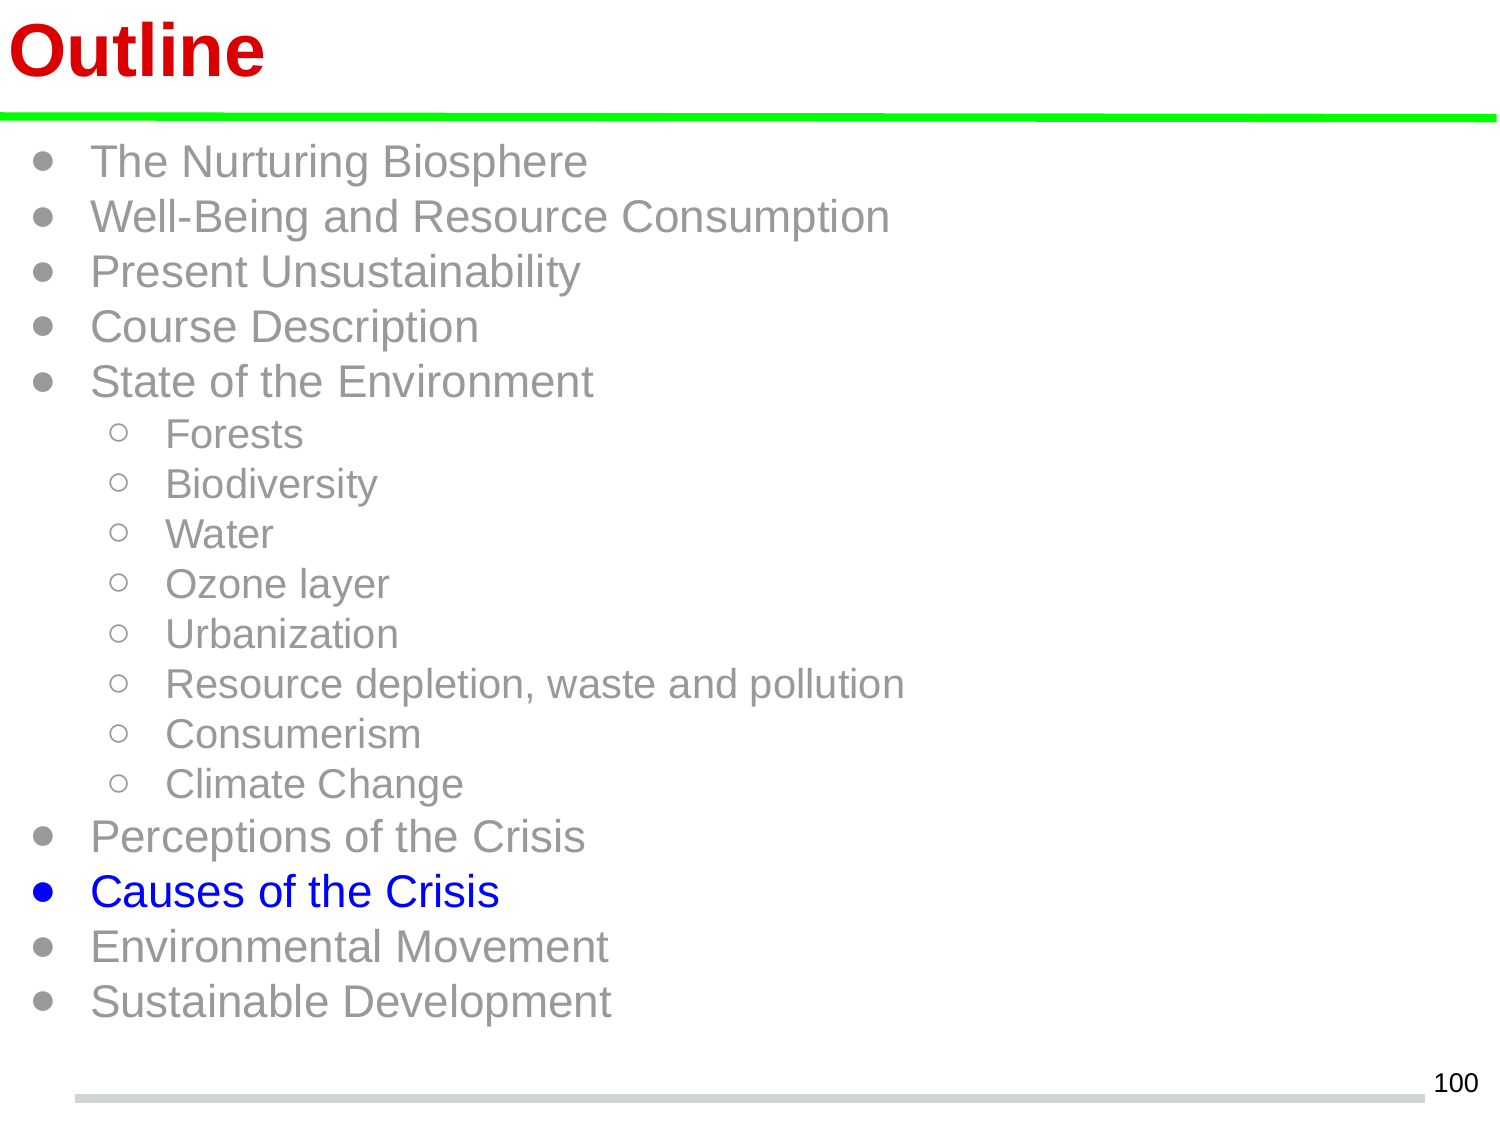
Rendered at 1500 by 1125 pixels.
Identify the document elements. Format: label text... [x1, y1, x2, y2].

slide_number ‹#› [1403, 1038, 1494, 1125]
title Outline [0, 20, 1494, 107]
list The Nurturing Biosphere Well-Being and Resource Consumption Present Unsustainability Course Description State of the Environment Forests Biodiversity Water Ozone layer Urbanization Resource depletion, waste and pollution Consumerism Climate Change Perceptions of the Crisis Causes of the Crisis Environmental Movement Sustainable Development [0, 116, 1494, 1096]
